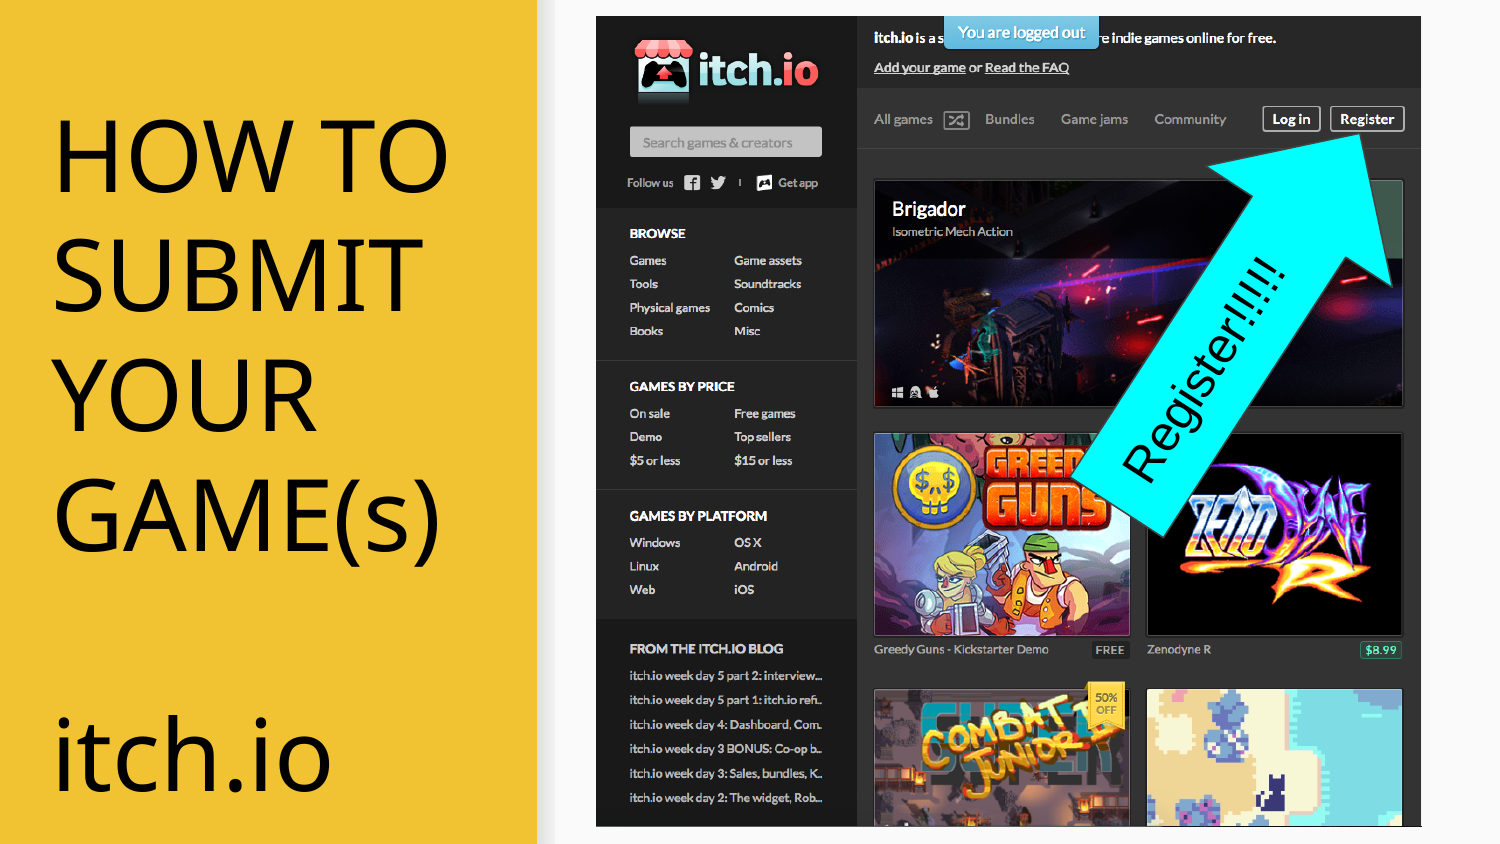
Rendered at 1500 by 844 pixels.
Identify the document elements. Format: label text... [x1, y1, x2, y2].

title HOW TO SUBMIT YOUR GAME(s) itch.io [35, 670, 497, 827]
picture [596, 16, 1422, 827]
